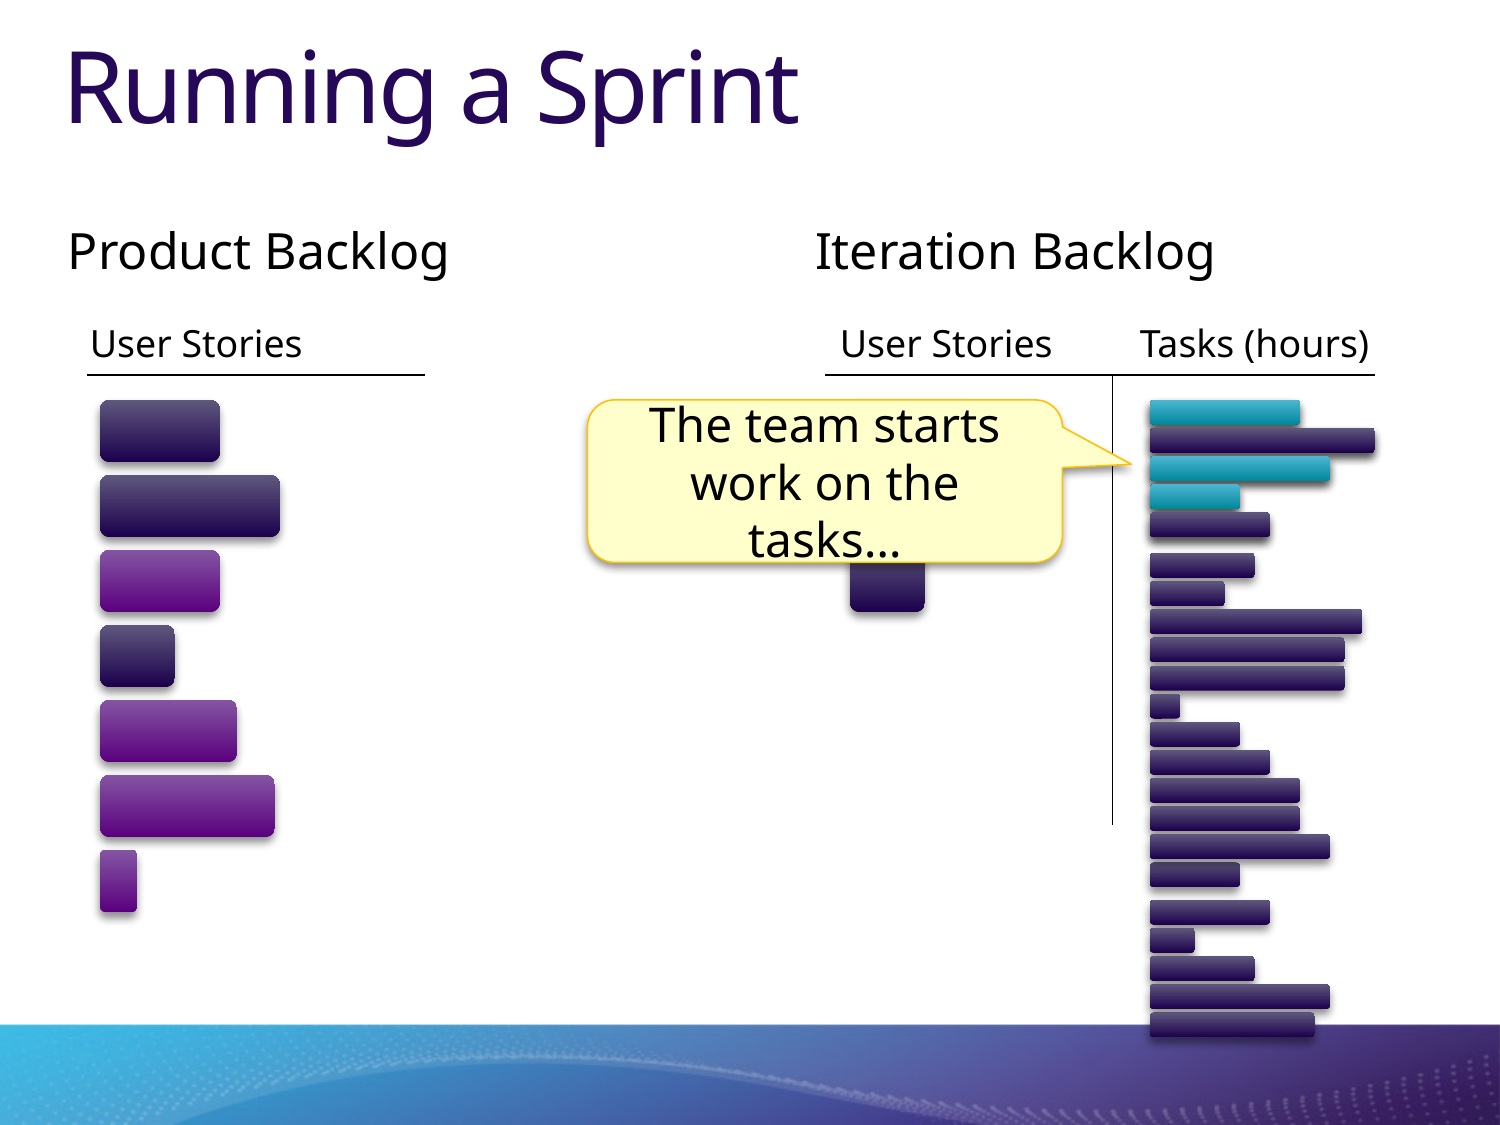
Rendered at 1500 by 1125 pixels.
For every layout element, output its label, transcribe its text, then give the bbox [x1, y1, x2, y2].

title Running a Sprint [62, 37, 1438, 147]
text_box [99, 399, 281, 913]
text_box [1149, 899, 1331, 1038]
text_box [1149, 399, 1376, 538]
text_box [849, 399, 1031, 538]
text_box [1149, 552, 1363, 888]
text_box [62, 212, 1389, 826]
picture [0, 0, 1500, 1125]
